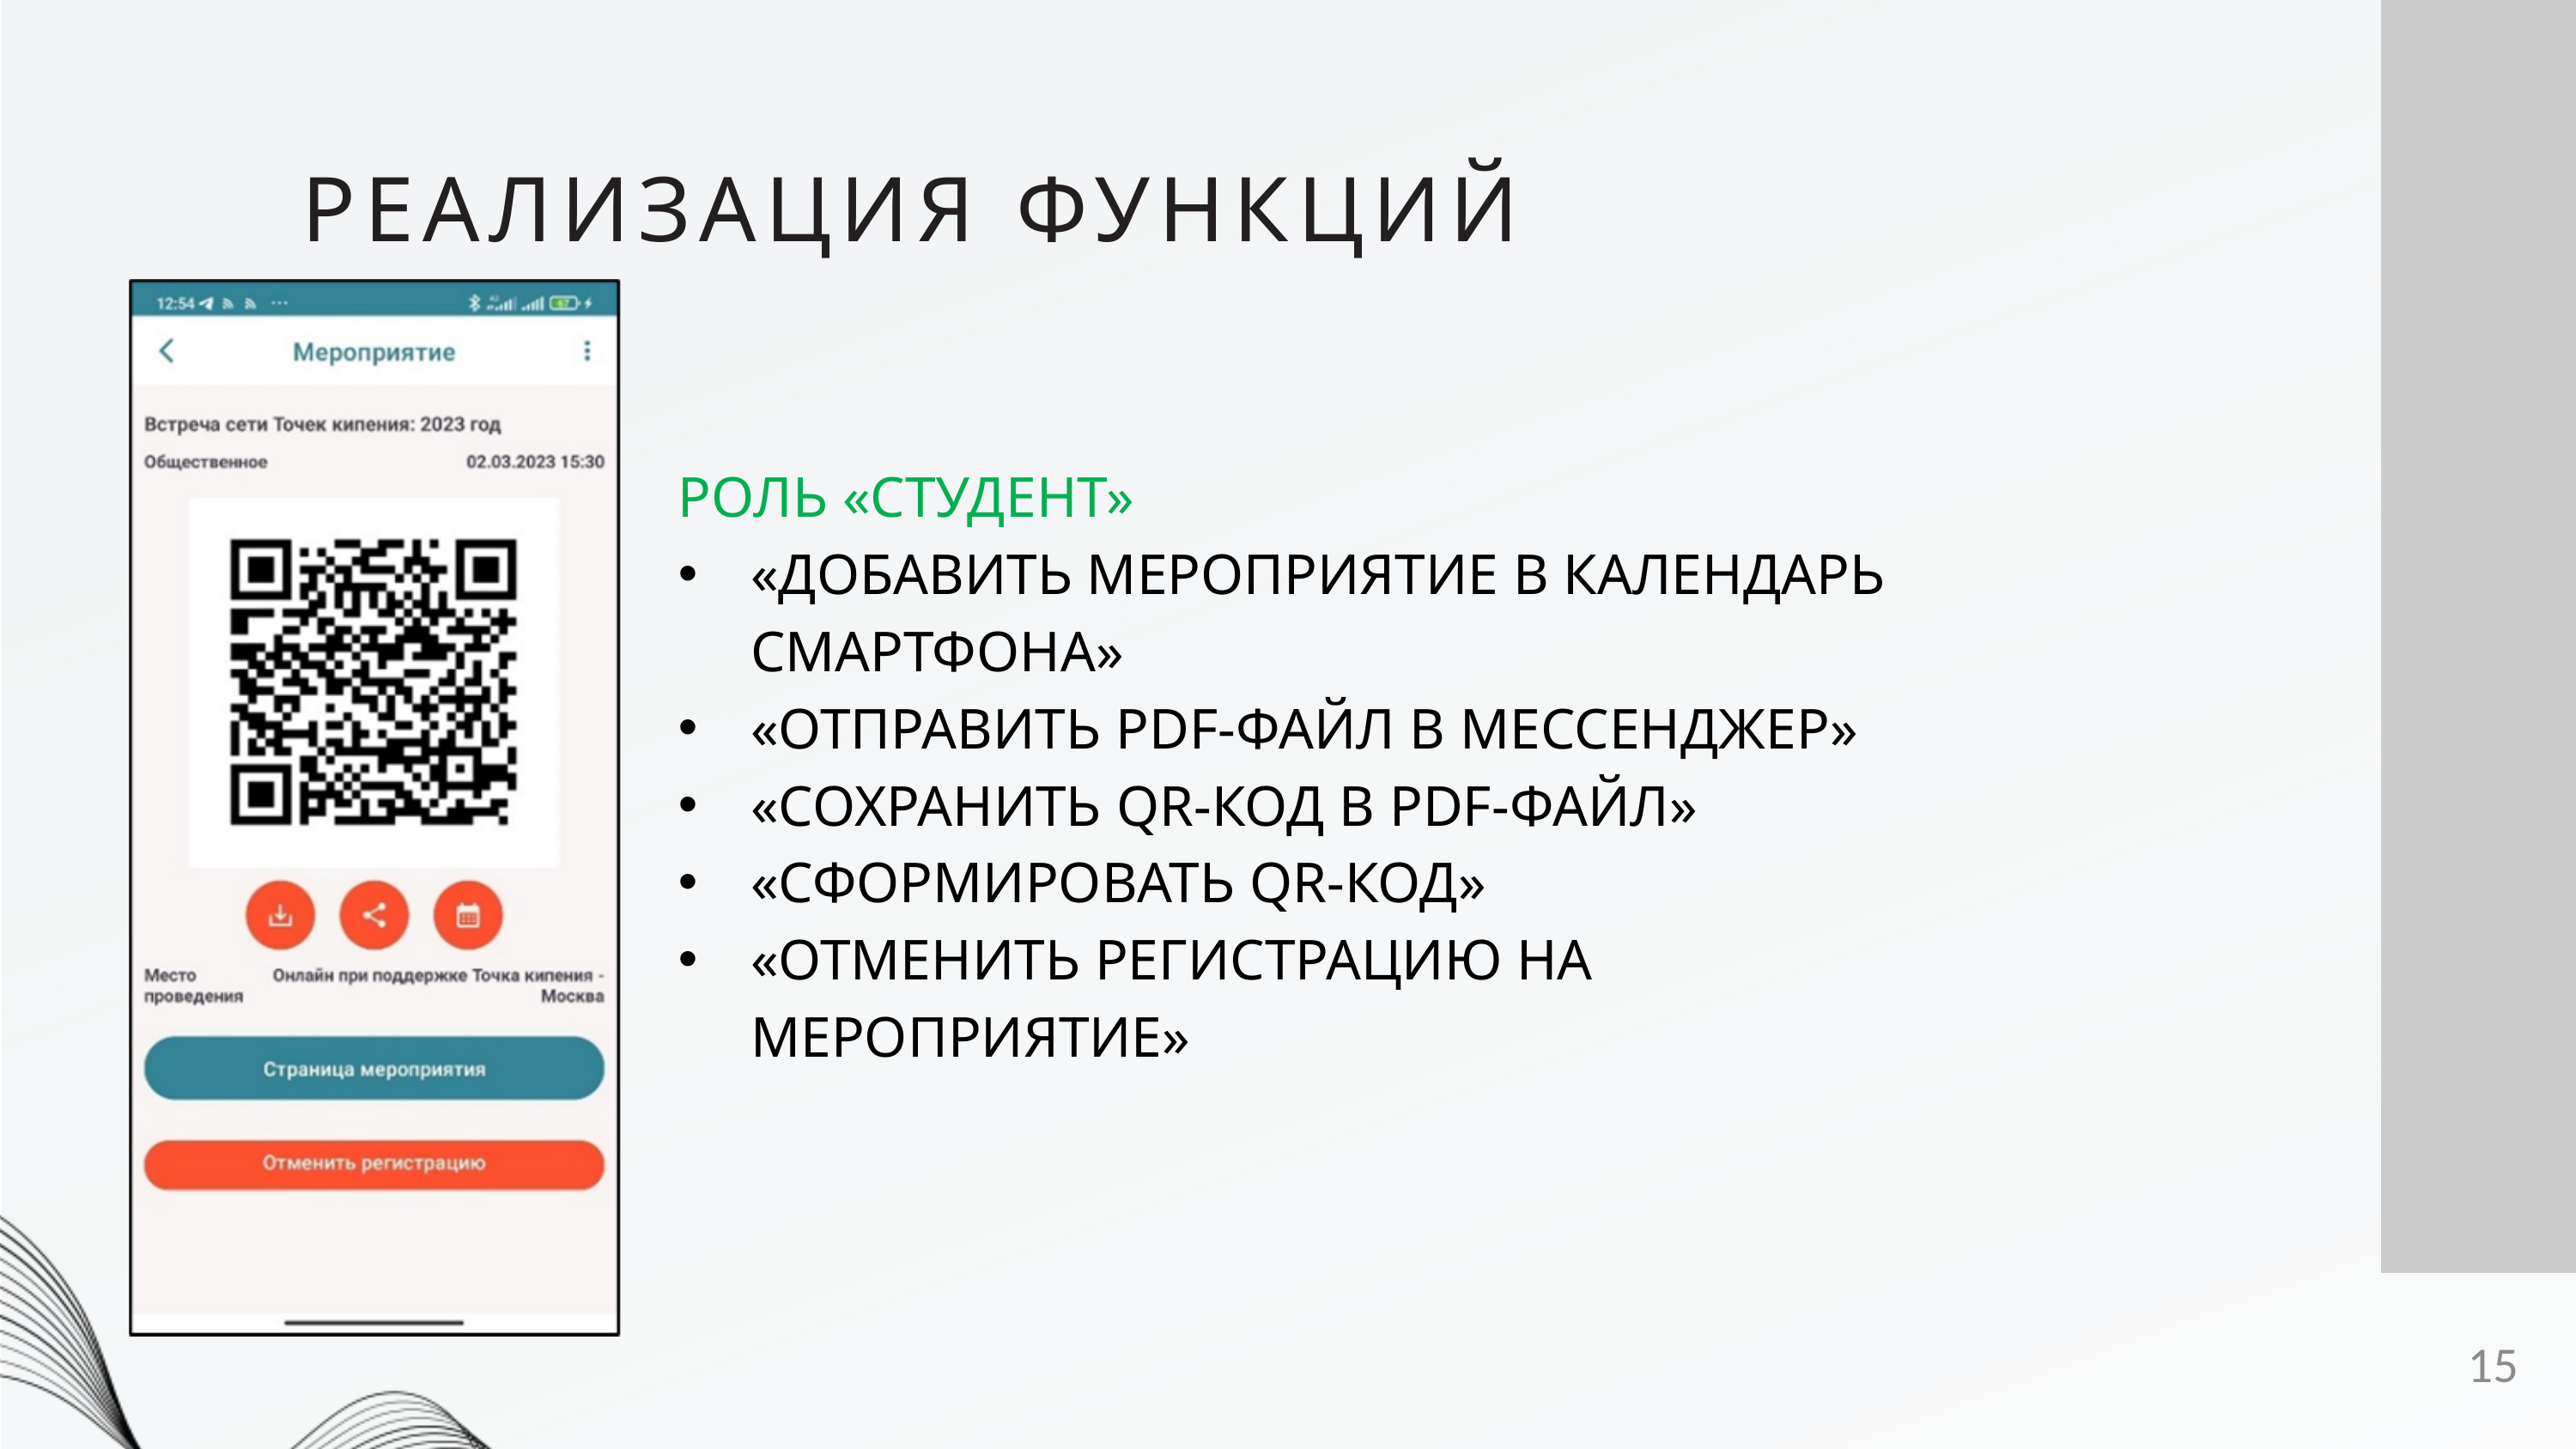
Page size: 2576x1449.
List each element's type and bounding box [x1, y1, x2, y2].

picture [0, 0, 2576, 1449]
text_box [2380, 0, 2576, 1274]
